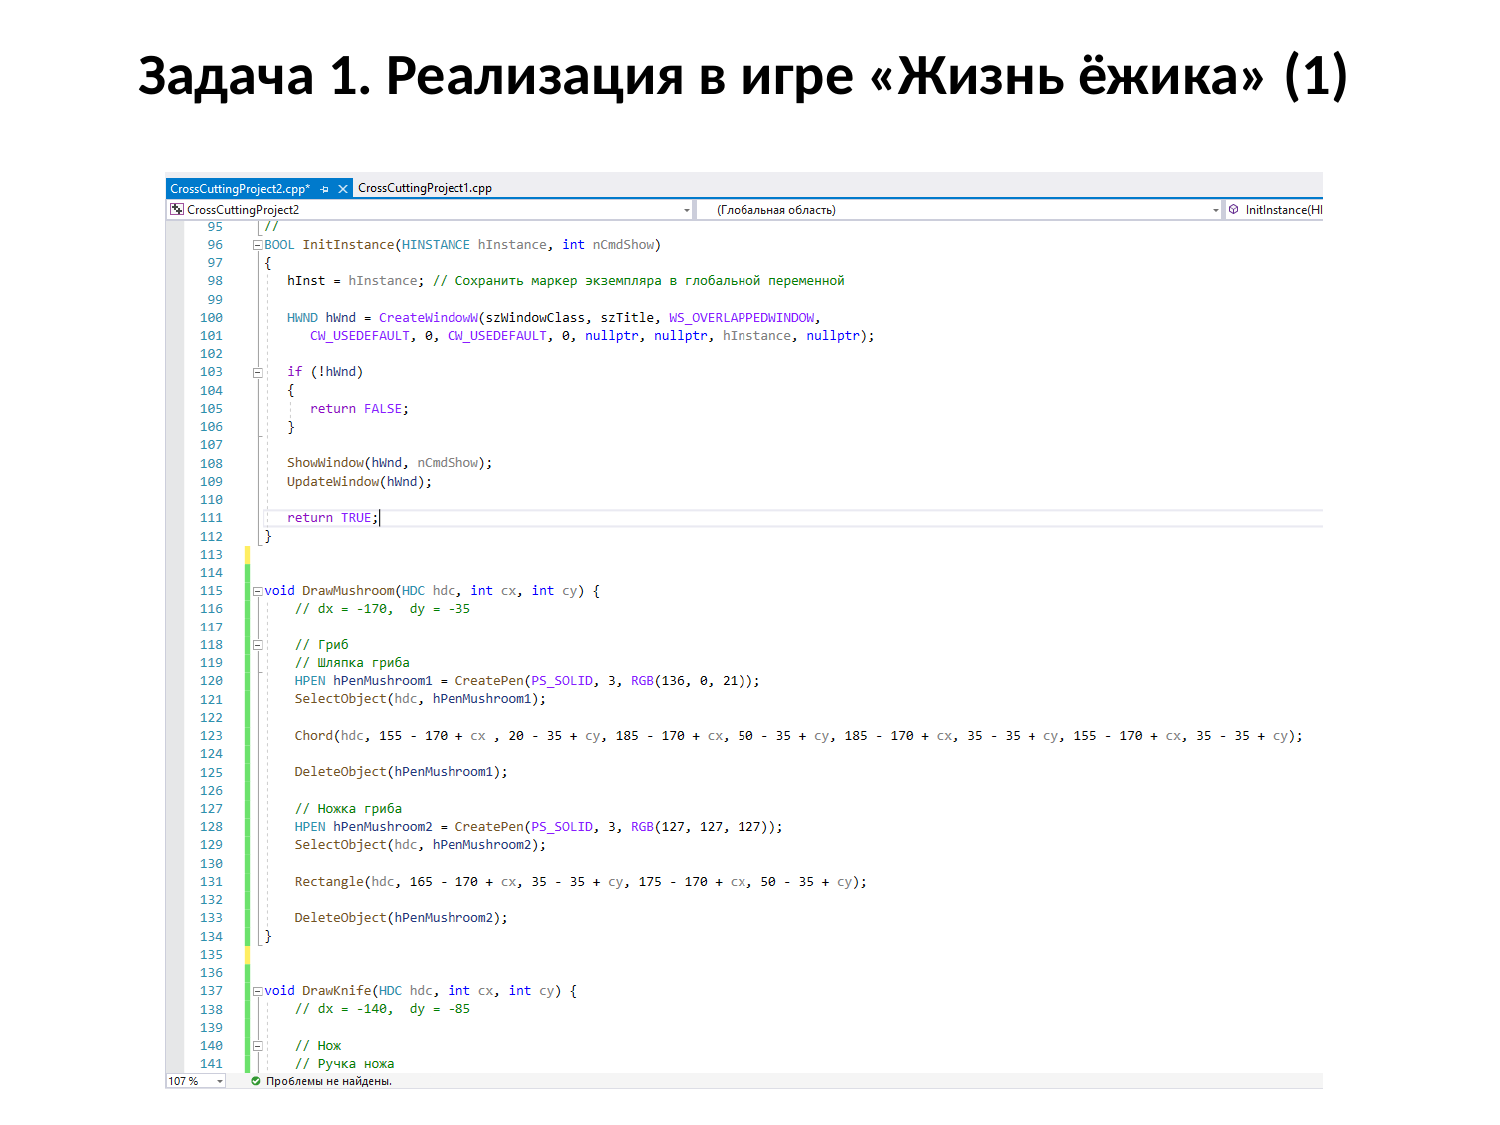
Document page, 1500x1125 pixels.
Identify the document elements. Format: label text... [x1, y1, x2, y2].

picture [164, 172, 1324, 1089]
title Задача 1. Реализация в игре «Жизнь ёжика» (1) [29, 19, 1459, 124]
